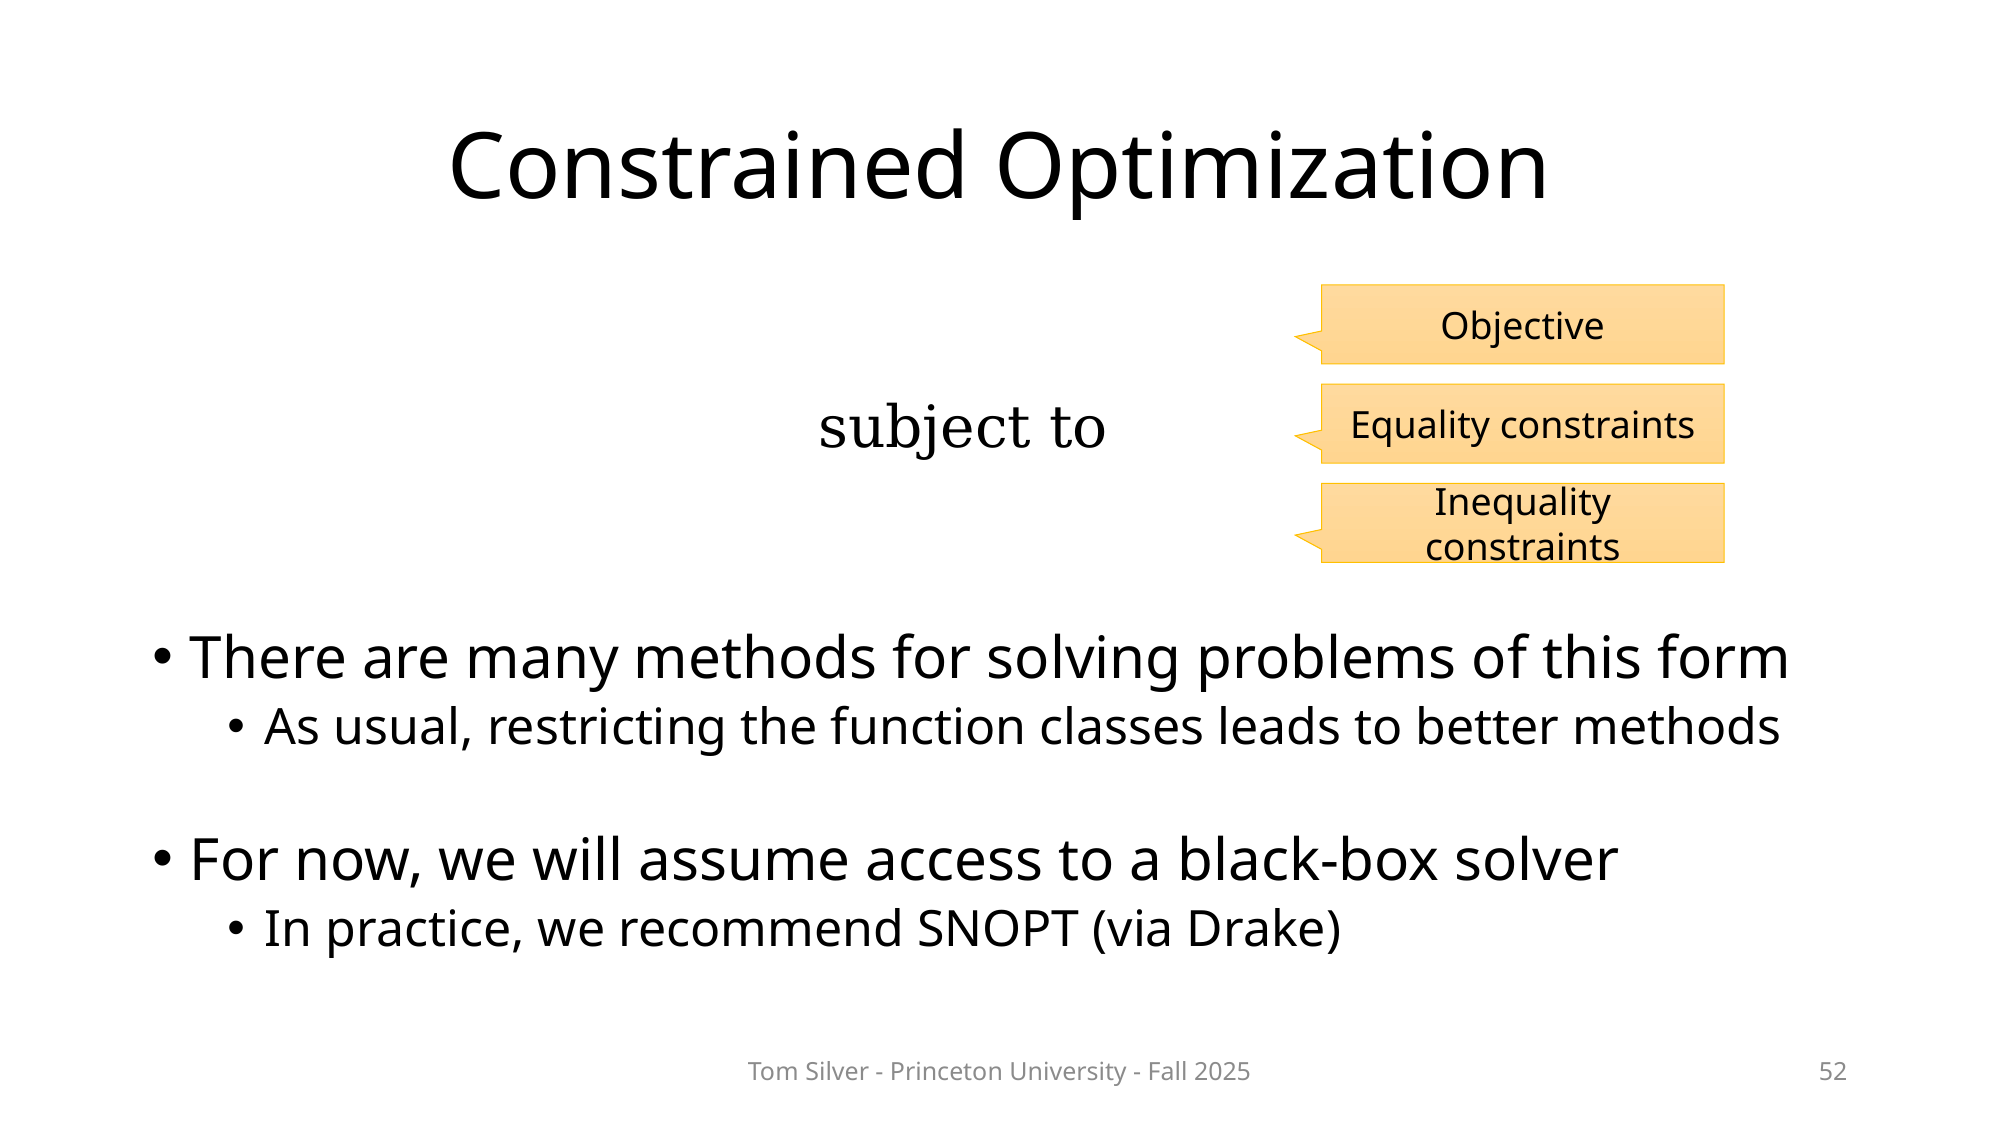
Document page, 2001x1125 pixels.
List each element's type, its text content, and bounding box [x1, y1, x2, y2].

text_box Equality constraints [1293, 383, 1725, 464]
slide_number 52 [1412, 1042, 1863, 1103]
title Constrained Optimization [137, 59, 1863, 278]
text_box Objective [1293, 284, 1725, 365]
text_box Inequality constraints [1293, 482, 1725, 563]
footer Tom Silver - Princeton University - Fall 2025 [662, 1042, 1338, 1103]
